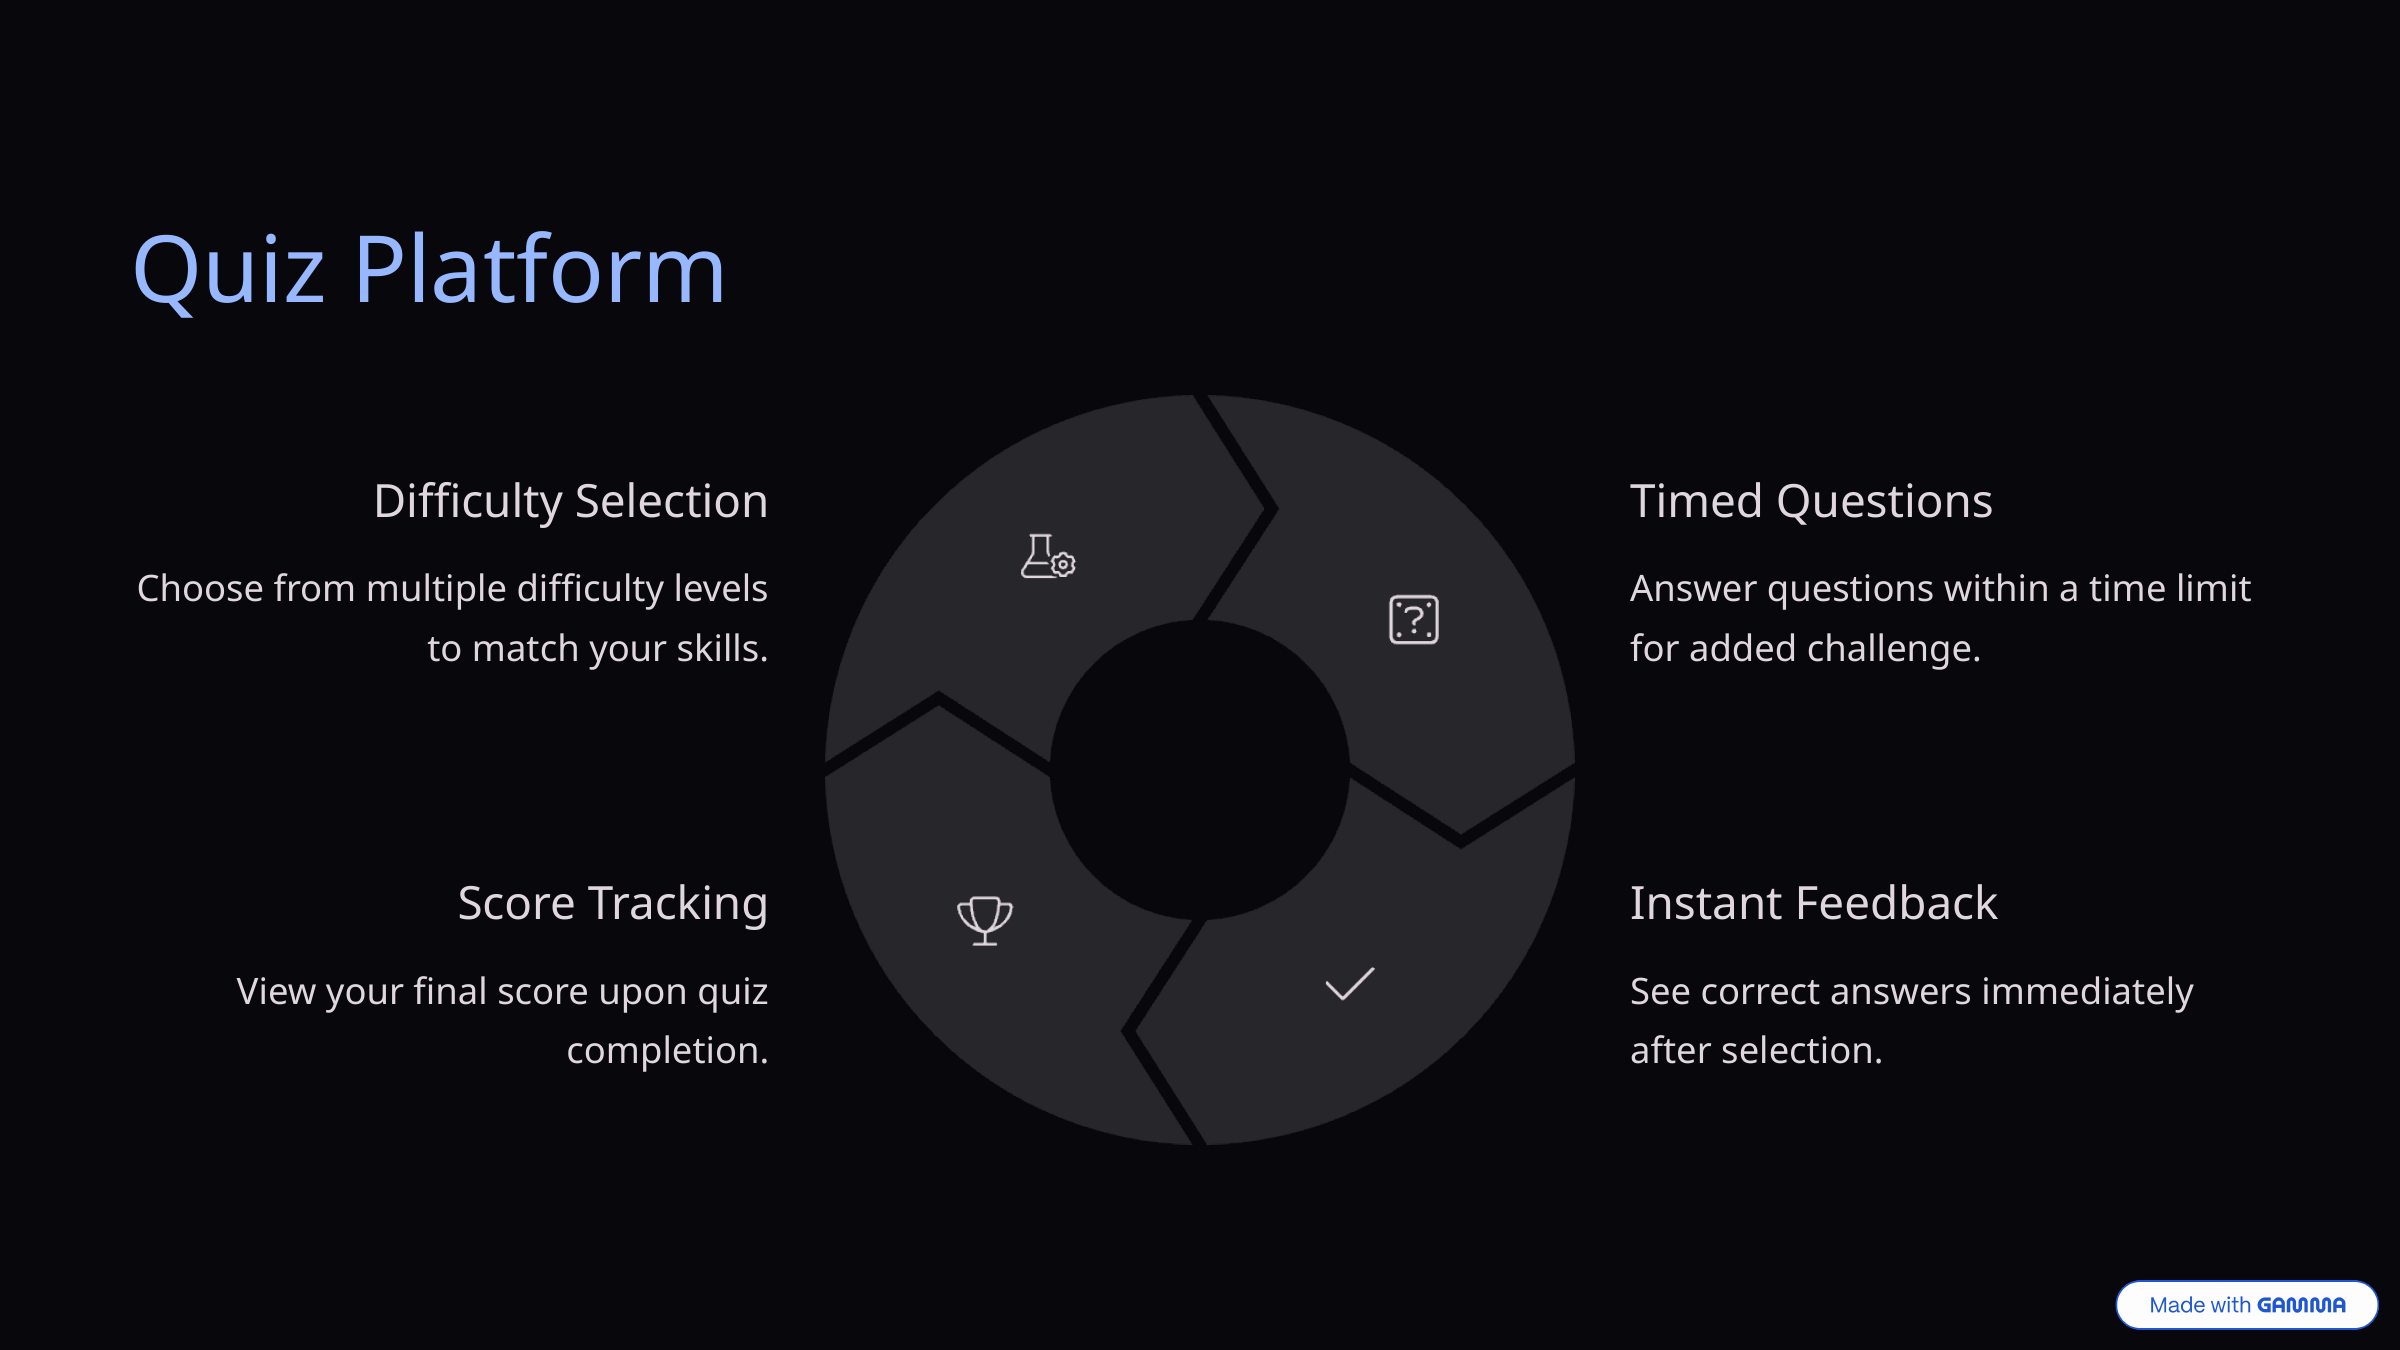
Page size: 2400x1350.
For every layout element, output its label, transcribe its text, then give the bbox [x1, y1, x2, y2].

text_box View your final score upon quiz completion. [130, 952, 770, 1072]
text_box Answer questions within a time limit for added challenge. [1630, 549, 2270, 669]
text_box Difficulty Selection [304, 469, 770, 528]
text_box See correct answers immediately after selection. [1630, 952, 2270, 1072]
text_box Quiz Platform [130, 205, 1061, 322]
picture [825, 395, 1575, 1145]
text_box Instant Feedback [1630, 871, 2096, 930]
picture [2106, 1271, 2389, 1339]
text_box Choose from multiple difficulty levels to match your skills. [130, 549, 770, 669]
text_box Timed Questions [1630, 469, 2096, 528]
text_box Score Tracking [304, 871, 770, 930]
